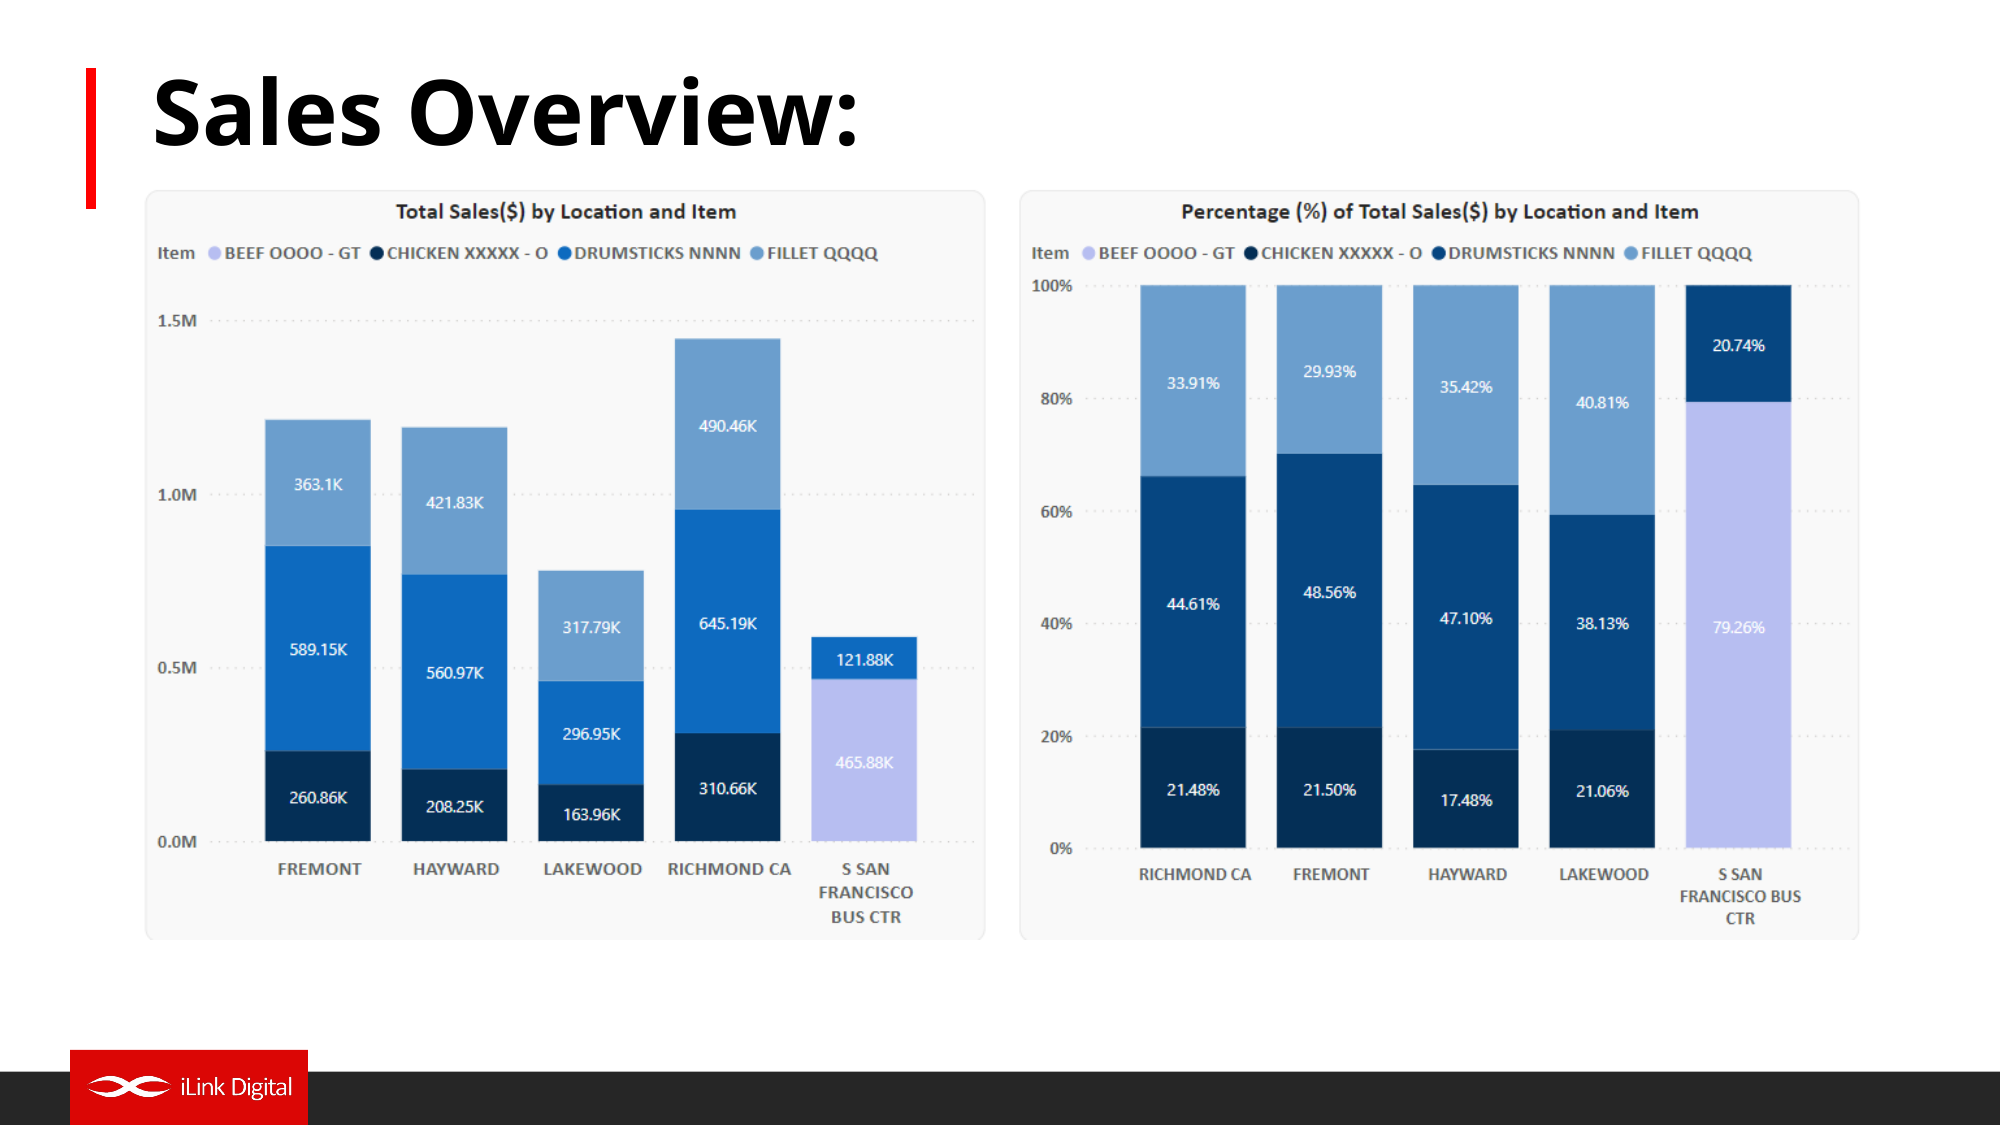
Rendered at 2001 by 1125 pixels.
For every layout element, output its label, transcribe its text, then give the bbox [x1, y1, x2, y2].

title Sales Overview: [137, 59, 1863, 174]
picture [137, 185, 1867, 940]
picture [67, 1058, 311, 1117]
